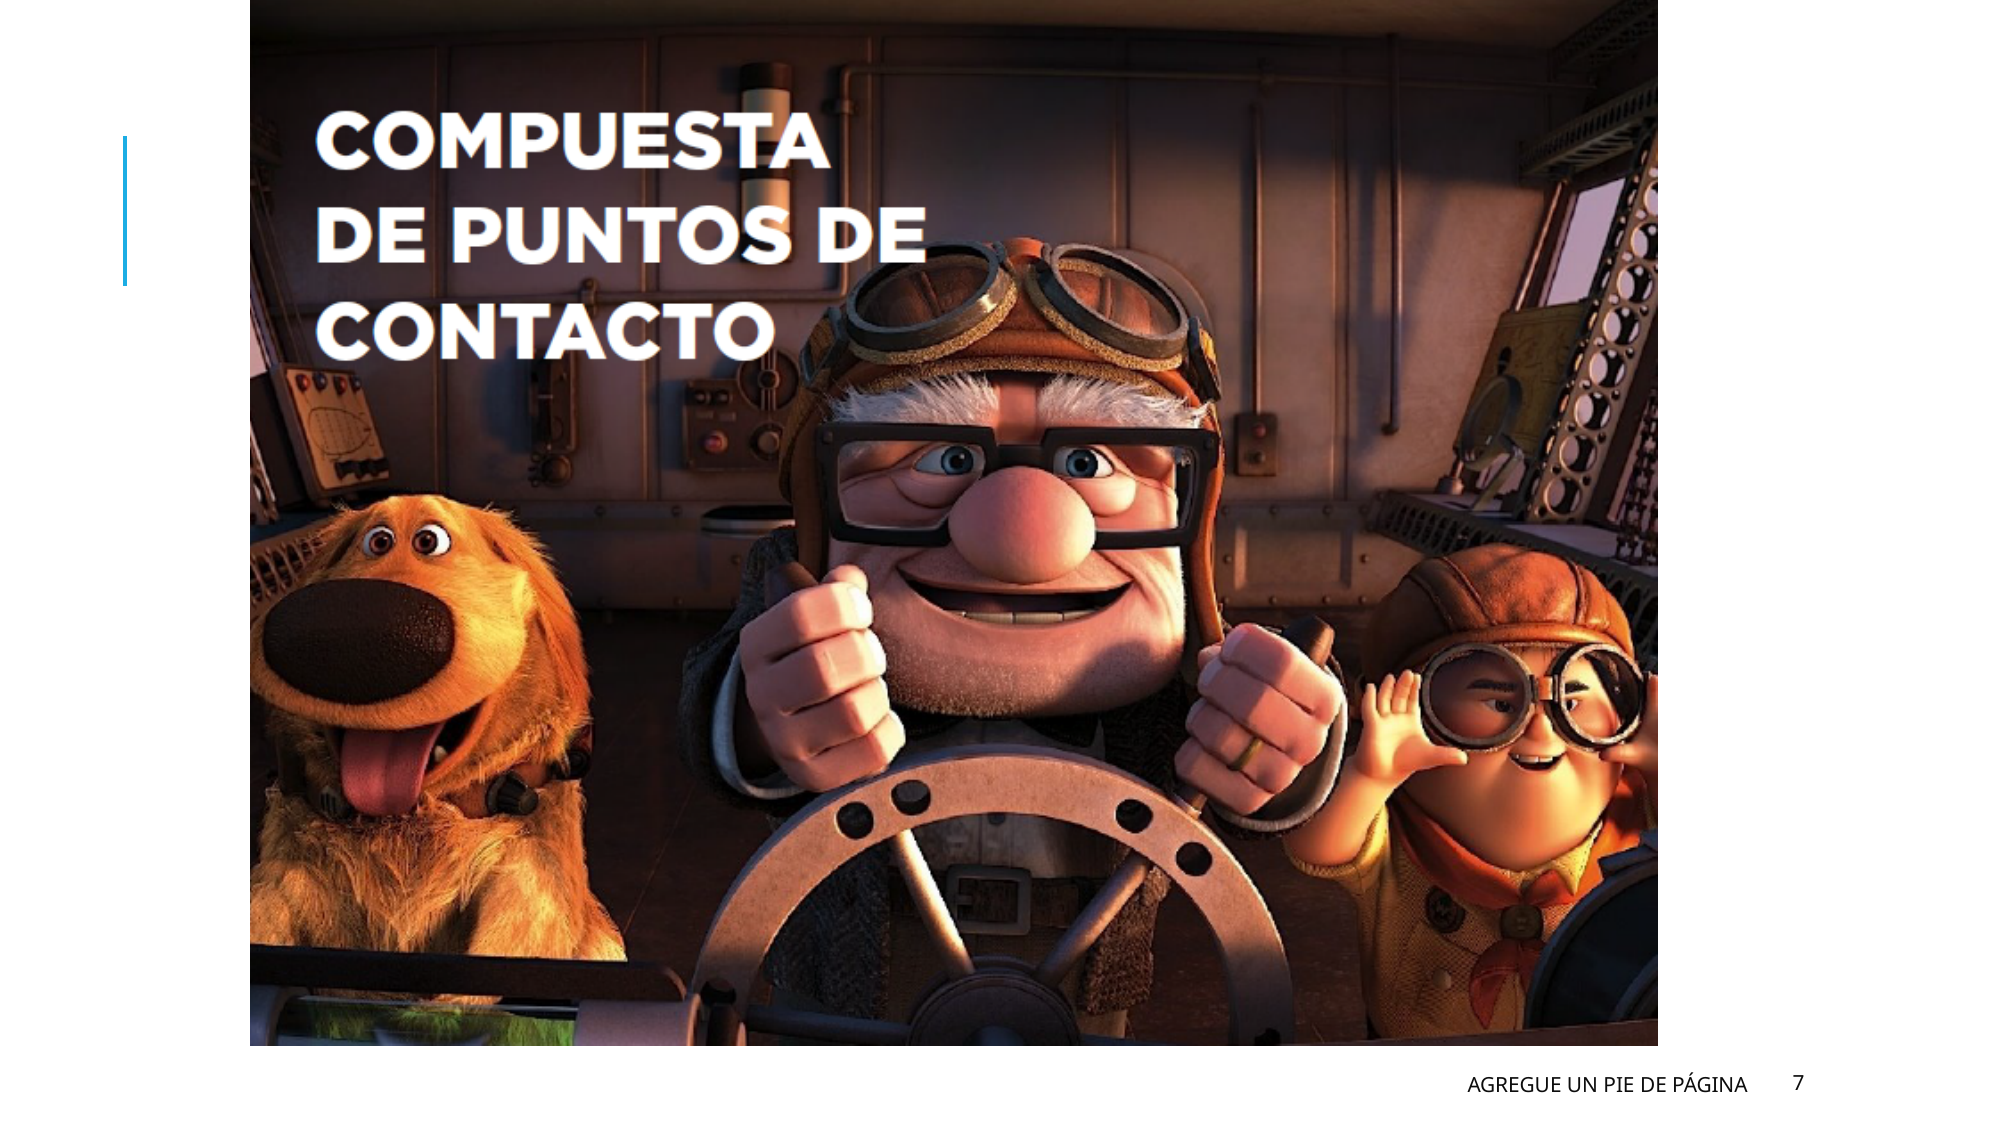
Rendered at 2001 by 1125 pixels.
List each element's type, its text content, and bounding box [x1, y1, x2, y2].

footer Agregue un pie de página [794, 1061, 1763, 1107]
slide_number 7 [1777, 1061, 1938, 1107]
picture [250, 0, 1658, 1046]
